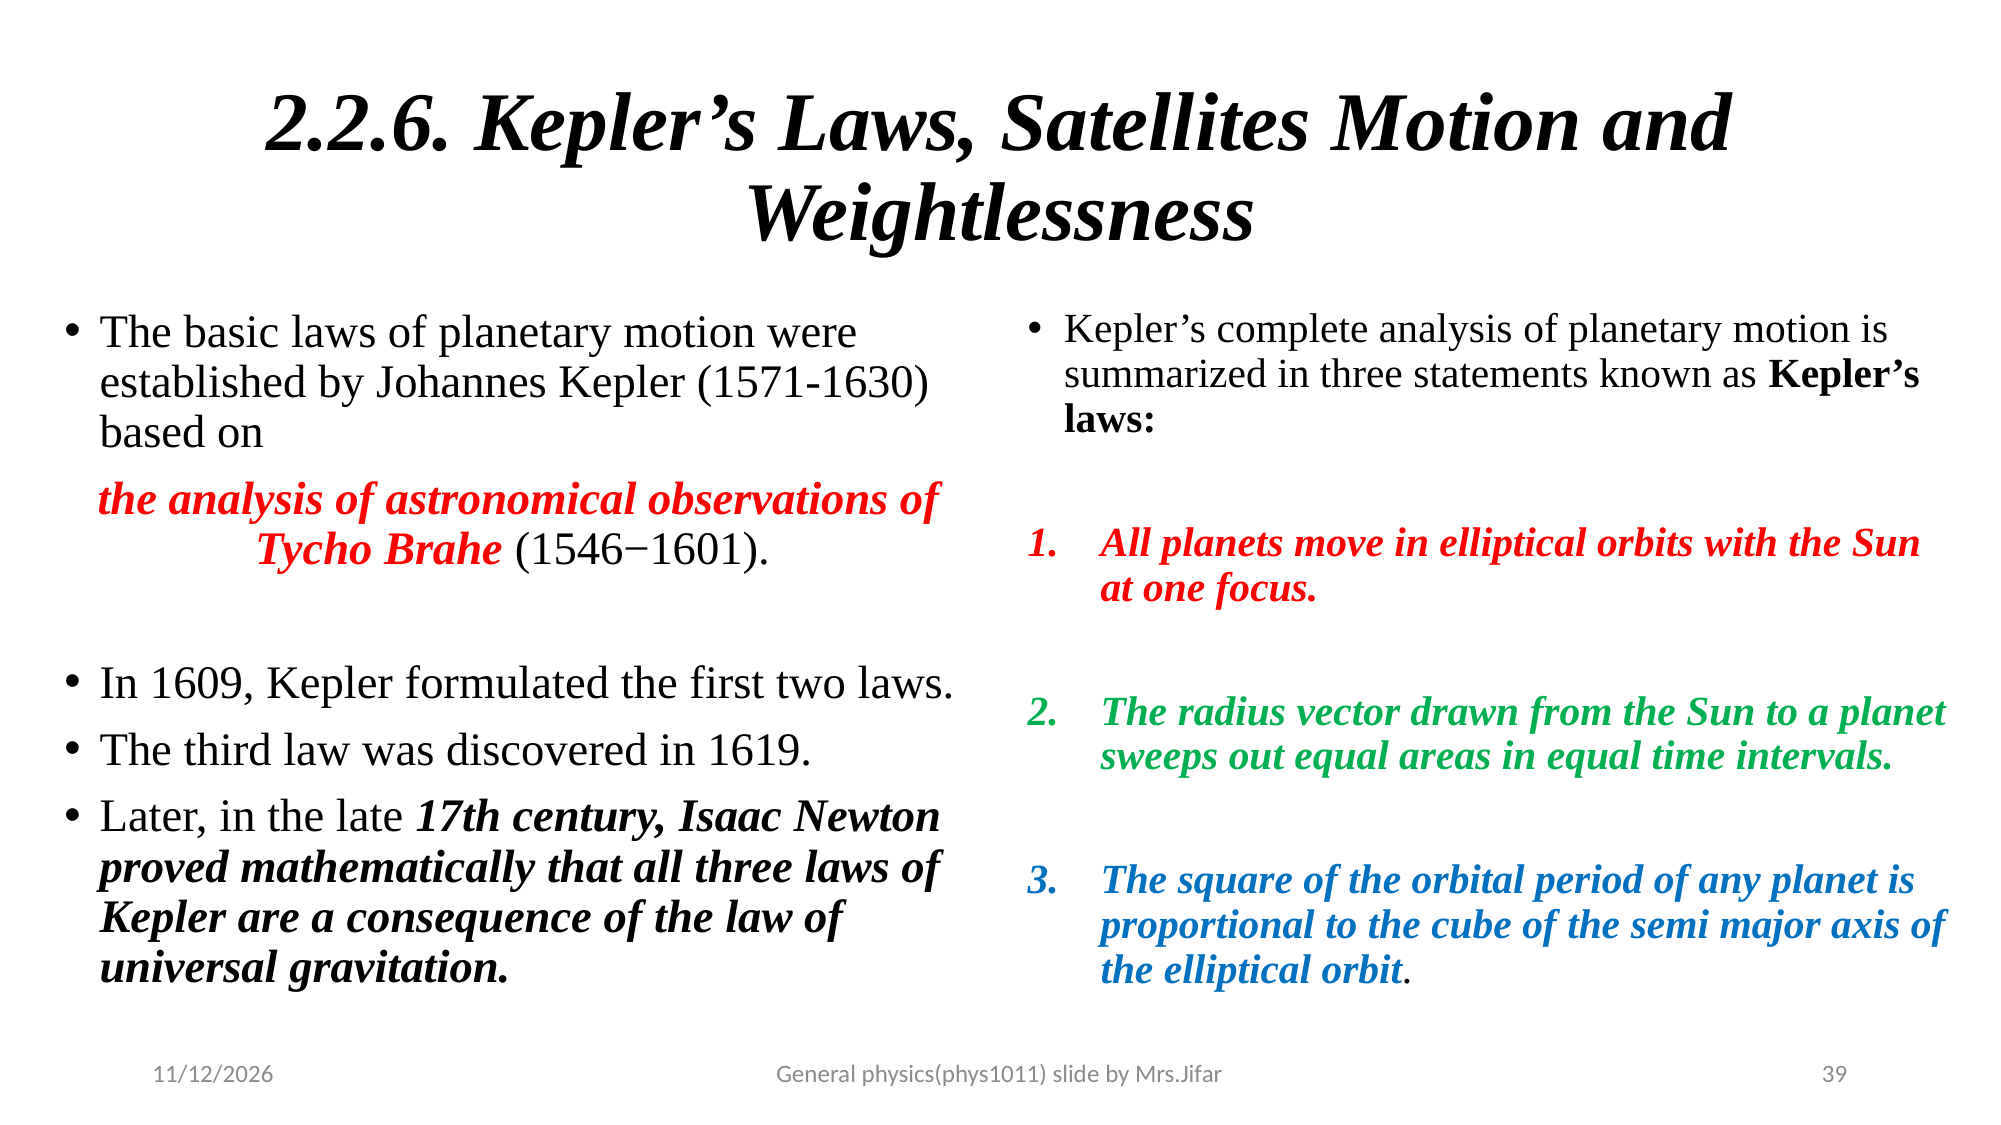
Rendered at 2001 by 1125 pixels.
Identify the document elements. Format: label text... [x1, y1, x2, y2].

slide_number 39 [1412, 1042, 1863, 1103]
list The basic laws of planetary motion were established by Johannes Kepler (1571-1630) based on the analysis of astronomical observations of Tycho Brahe (1546−1601). In 1609, Kepler formulated the first two laws. The third law was discovered in 1619. Later, in the late 17th century, Isaac Newton proved mathematically that all three laws of Kepler are a consequence of the law of universal gravitation. [49, 299, 988, 1014]
footer General physics(phys1011) slide by Mrs.Jifar [662, 1042, 1338, 1103]
title 2.2.6. Kepler’s Laws, Satellites Motion and Weightlessness [137, 59, 1863, 278]
list Kepler’s complete analysis of planetary motion is summarized in three statements known as Kepler’s laws: All planets move in elliptical orbits with the Sun at one focus. The radius vector drawn from the Sun to a planet sweeps out equal areas in equal time intervals. The square of the orbital period of any planet is proportional to the cube of the semi major axis of the elliptical orbit. [1012, 299, 1965, 1014]
slide_number 13-Jan-20 [137, 1042, 588, 1103]
